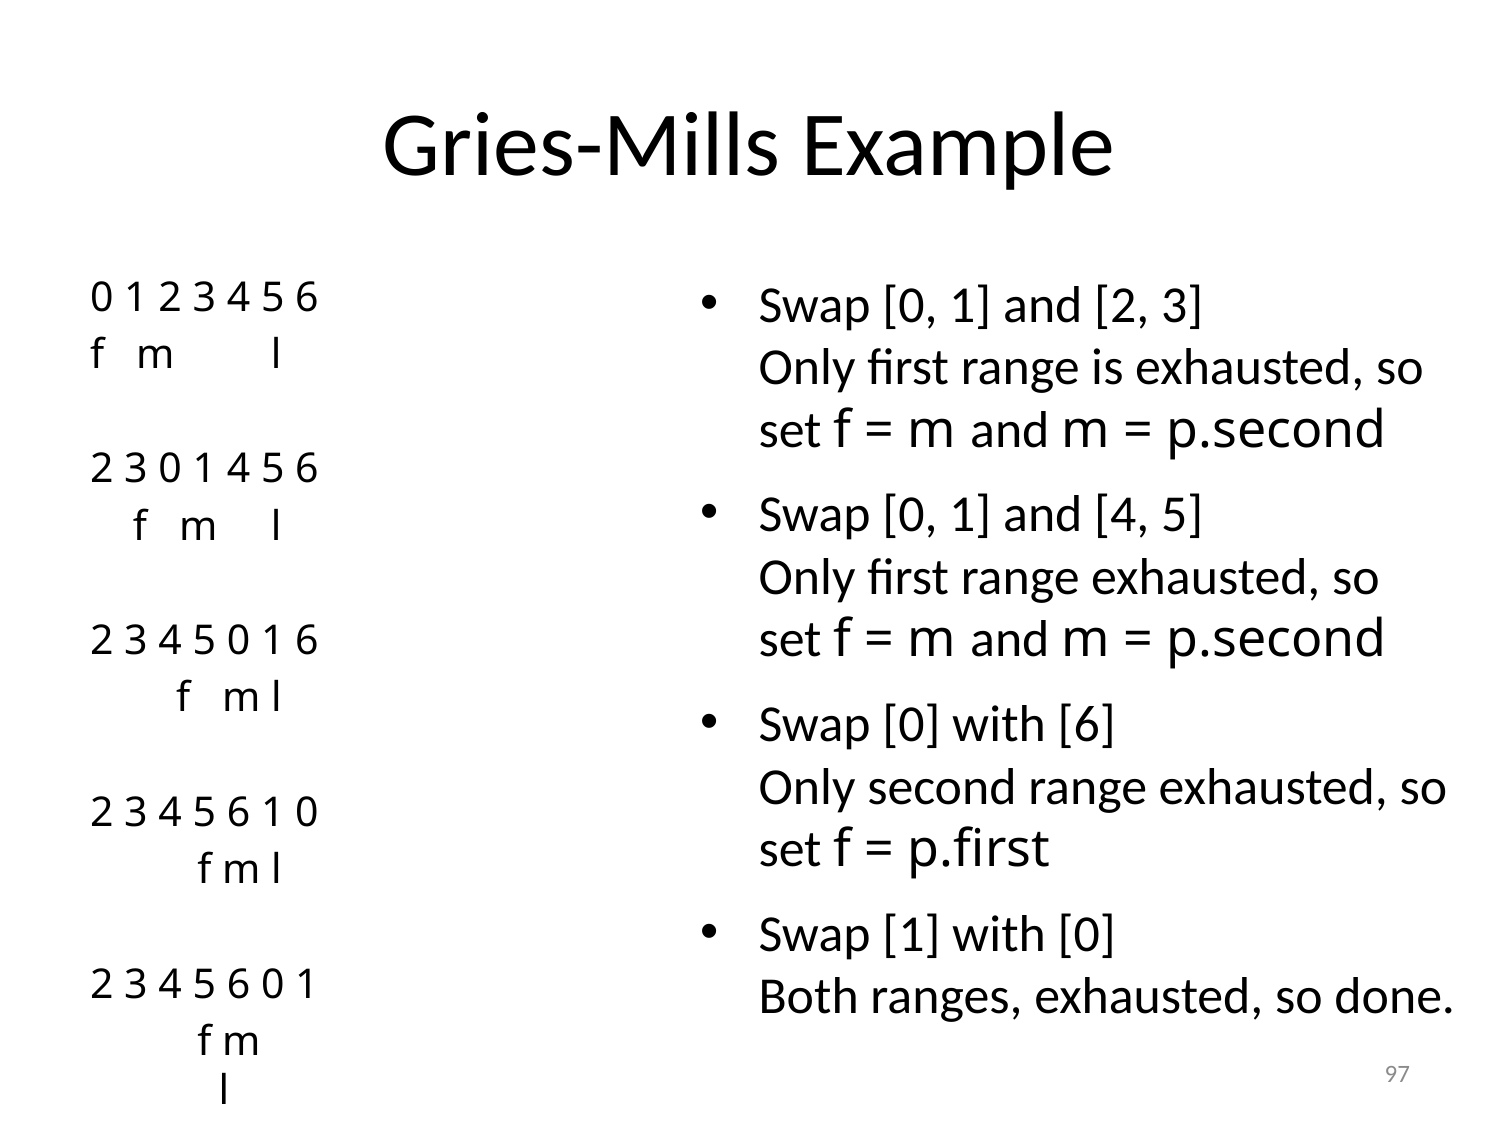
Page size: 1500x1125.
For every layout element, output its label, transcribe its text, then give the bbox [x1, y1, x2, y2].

list Swap [0, 1] and [2, 3] Only first range is exhausted, so set f = m and m = p.second Swap [0, 1] and [4, 5] Only first range exhausted, so set f = m and m = p.second Swap [0] with [6] Only second range exhausted, so set f = p.first Swap [1] with [0] Both ranges, exhausted, so done. [685, 262, 1482, 1043]
slide_number 97 [1074, 1042, 1425, 1103]
title Gries-Mills Example [75, 45, 1425, 233]
list 0 1 2 3 4 5 6 f m l 2 3 0 1 4 5 6 f m l 2 3 4 5 0 1 6 f m l 2 3 4 5 6 1 0 f m l 2 3 4 5 6 0 1 f m l [75, 262, 738, 1125]
